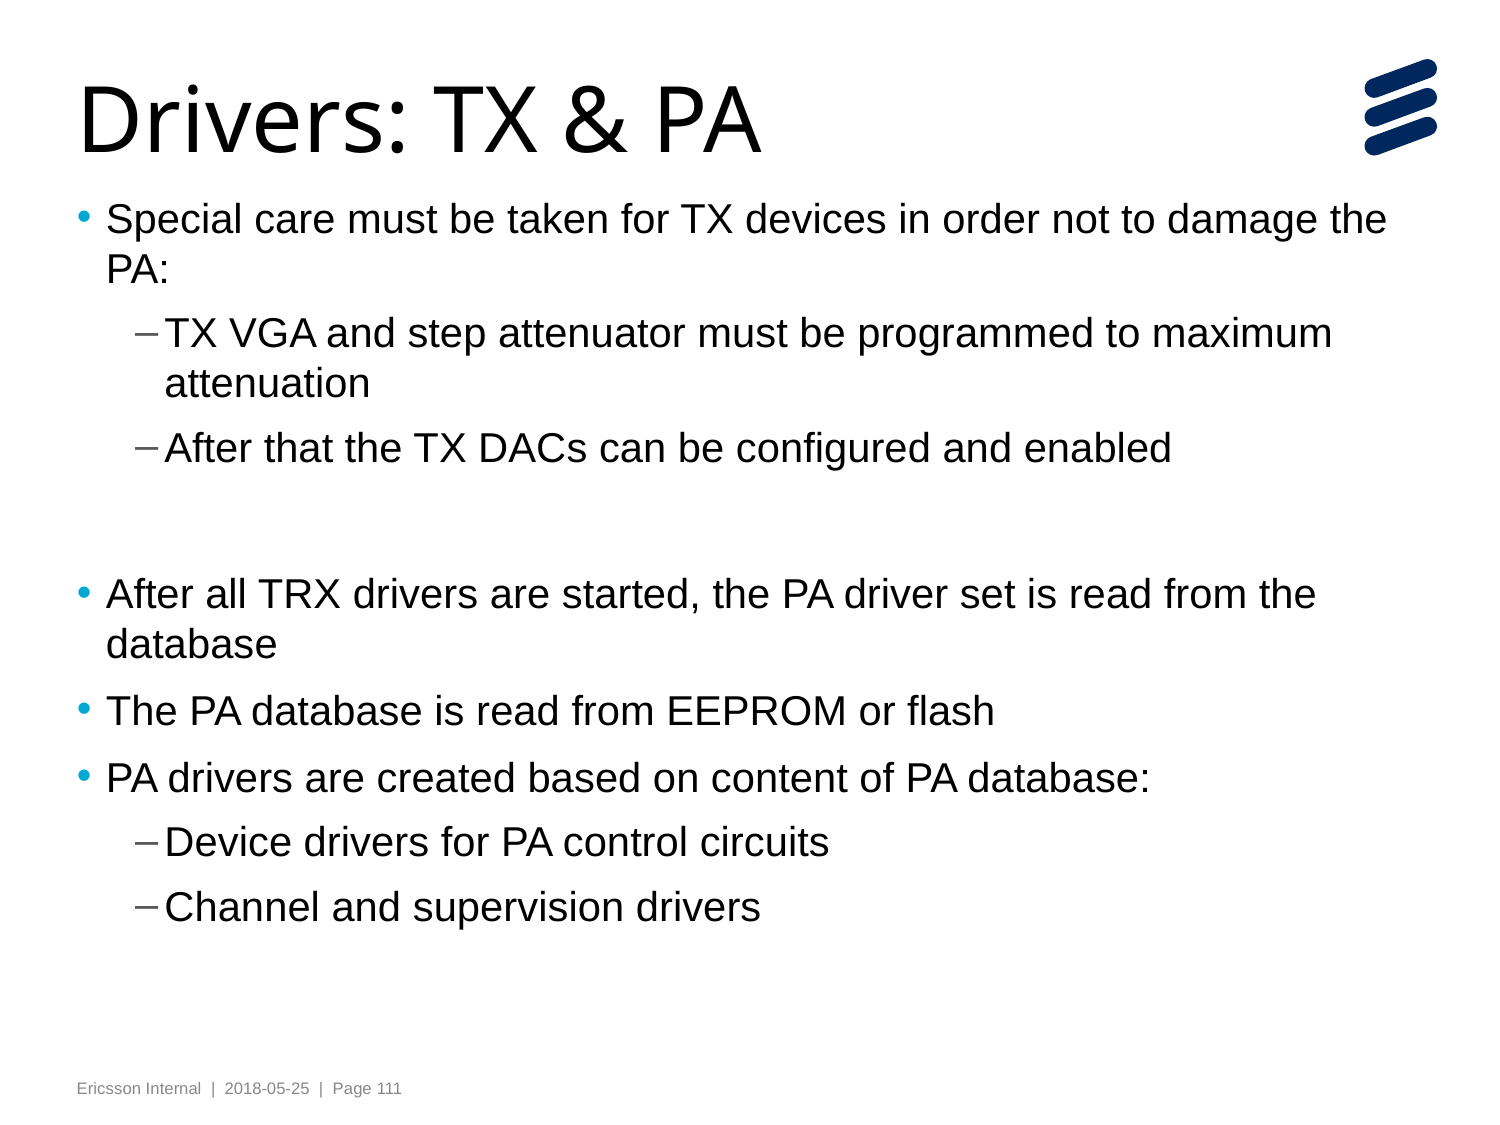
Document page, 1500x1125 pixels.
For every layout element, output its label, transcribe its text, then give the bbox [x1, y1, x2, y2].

title Drivers: TX & PA [64, 39, 1295, 218]
list Special care must be taken for TX devices in order not to damage the PA: TX VGA and step attenuator must be programmed to maximum attenuation After that the TX DACs can be configured and enabled After all TRX drivers are started, the PA driver set is read from the database The PA database is read from EEPROM or flash PA drivers are created based on content of PA database: Device drivers for PA control circuits Channel and supervision drivers [64, 191, 1436, 1019]
